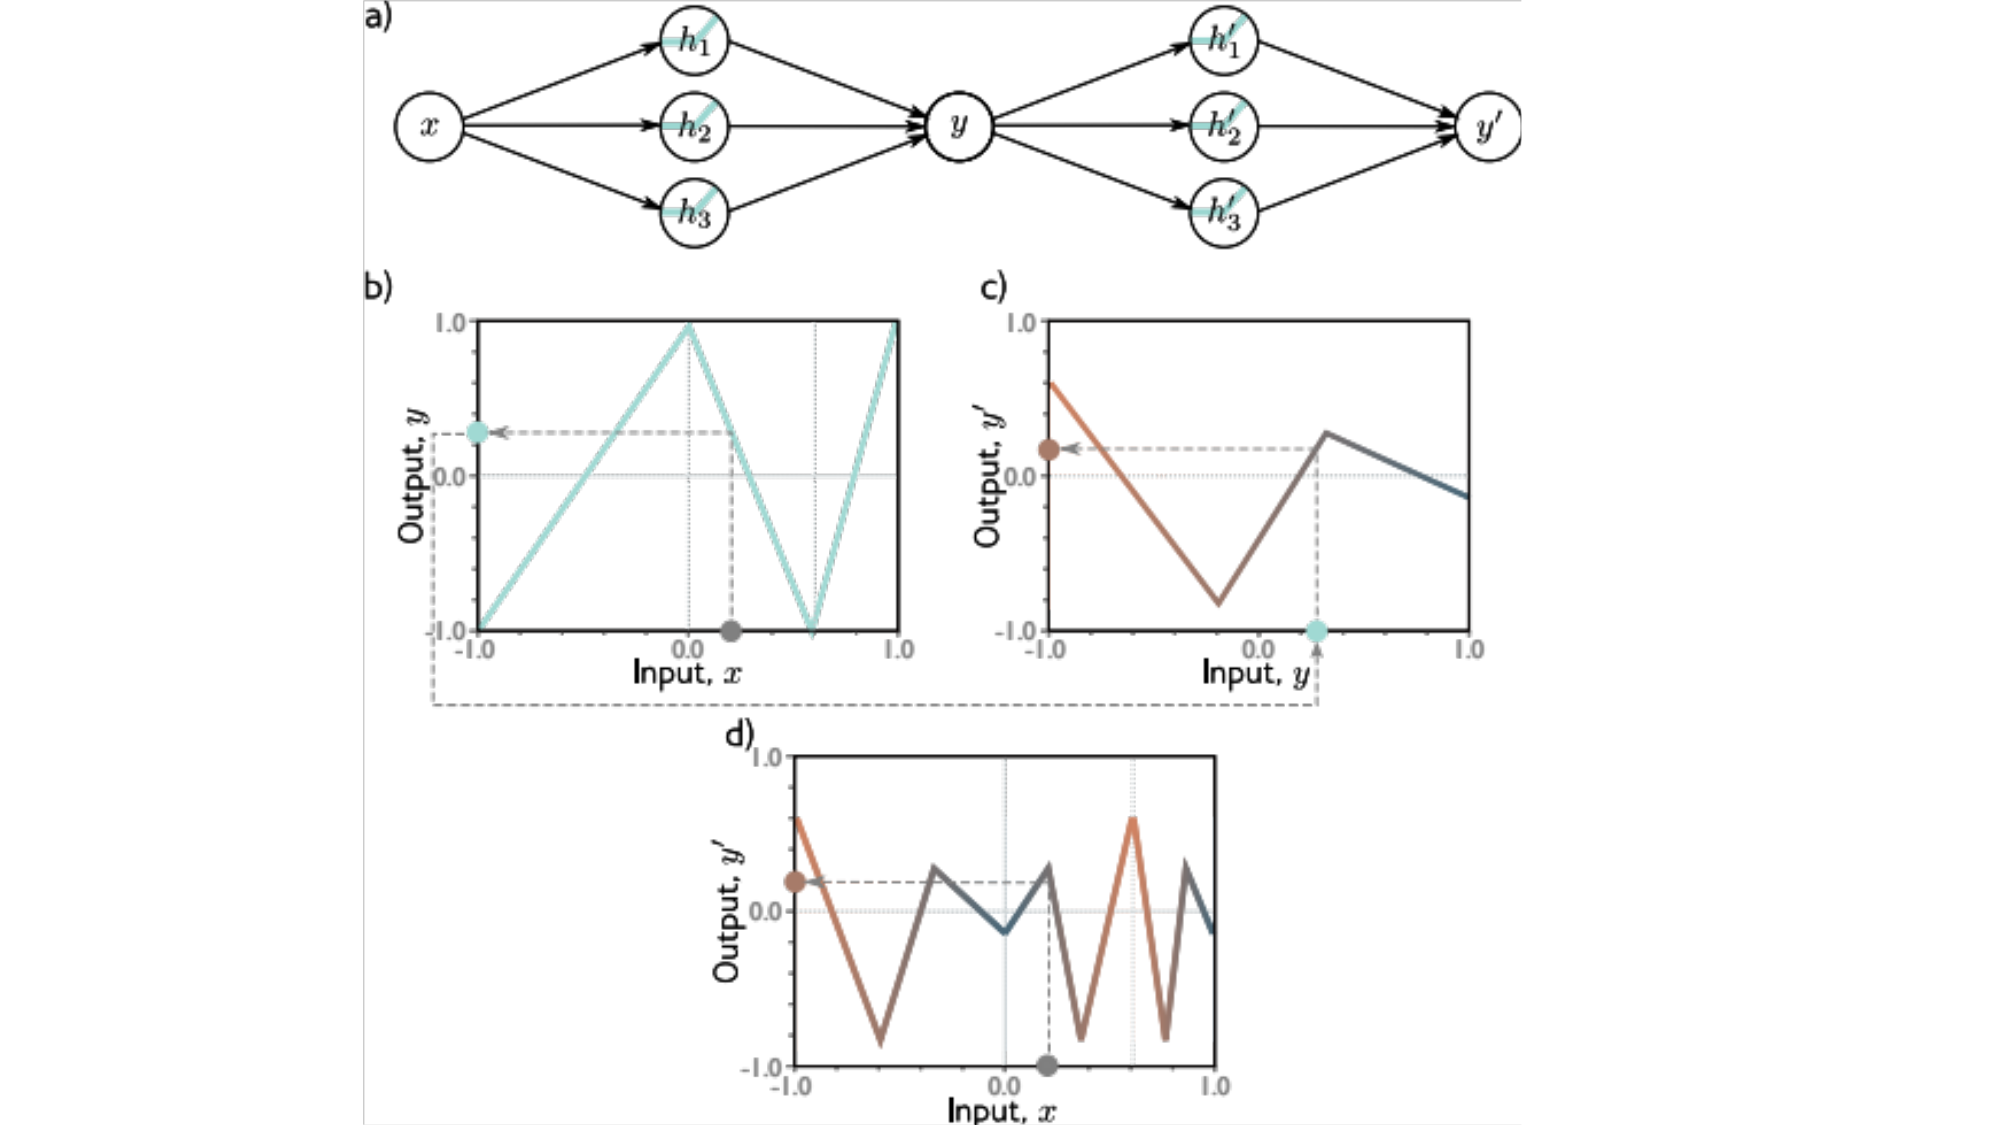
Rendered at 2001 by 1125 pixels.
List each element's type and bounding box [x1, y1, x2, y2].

picture [362, 0, 1522, 1125]
